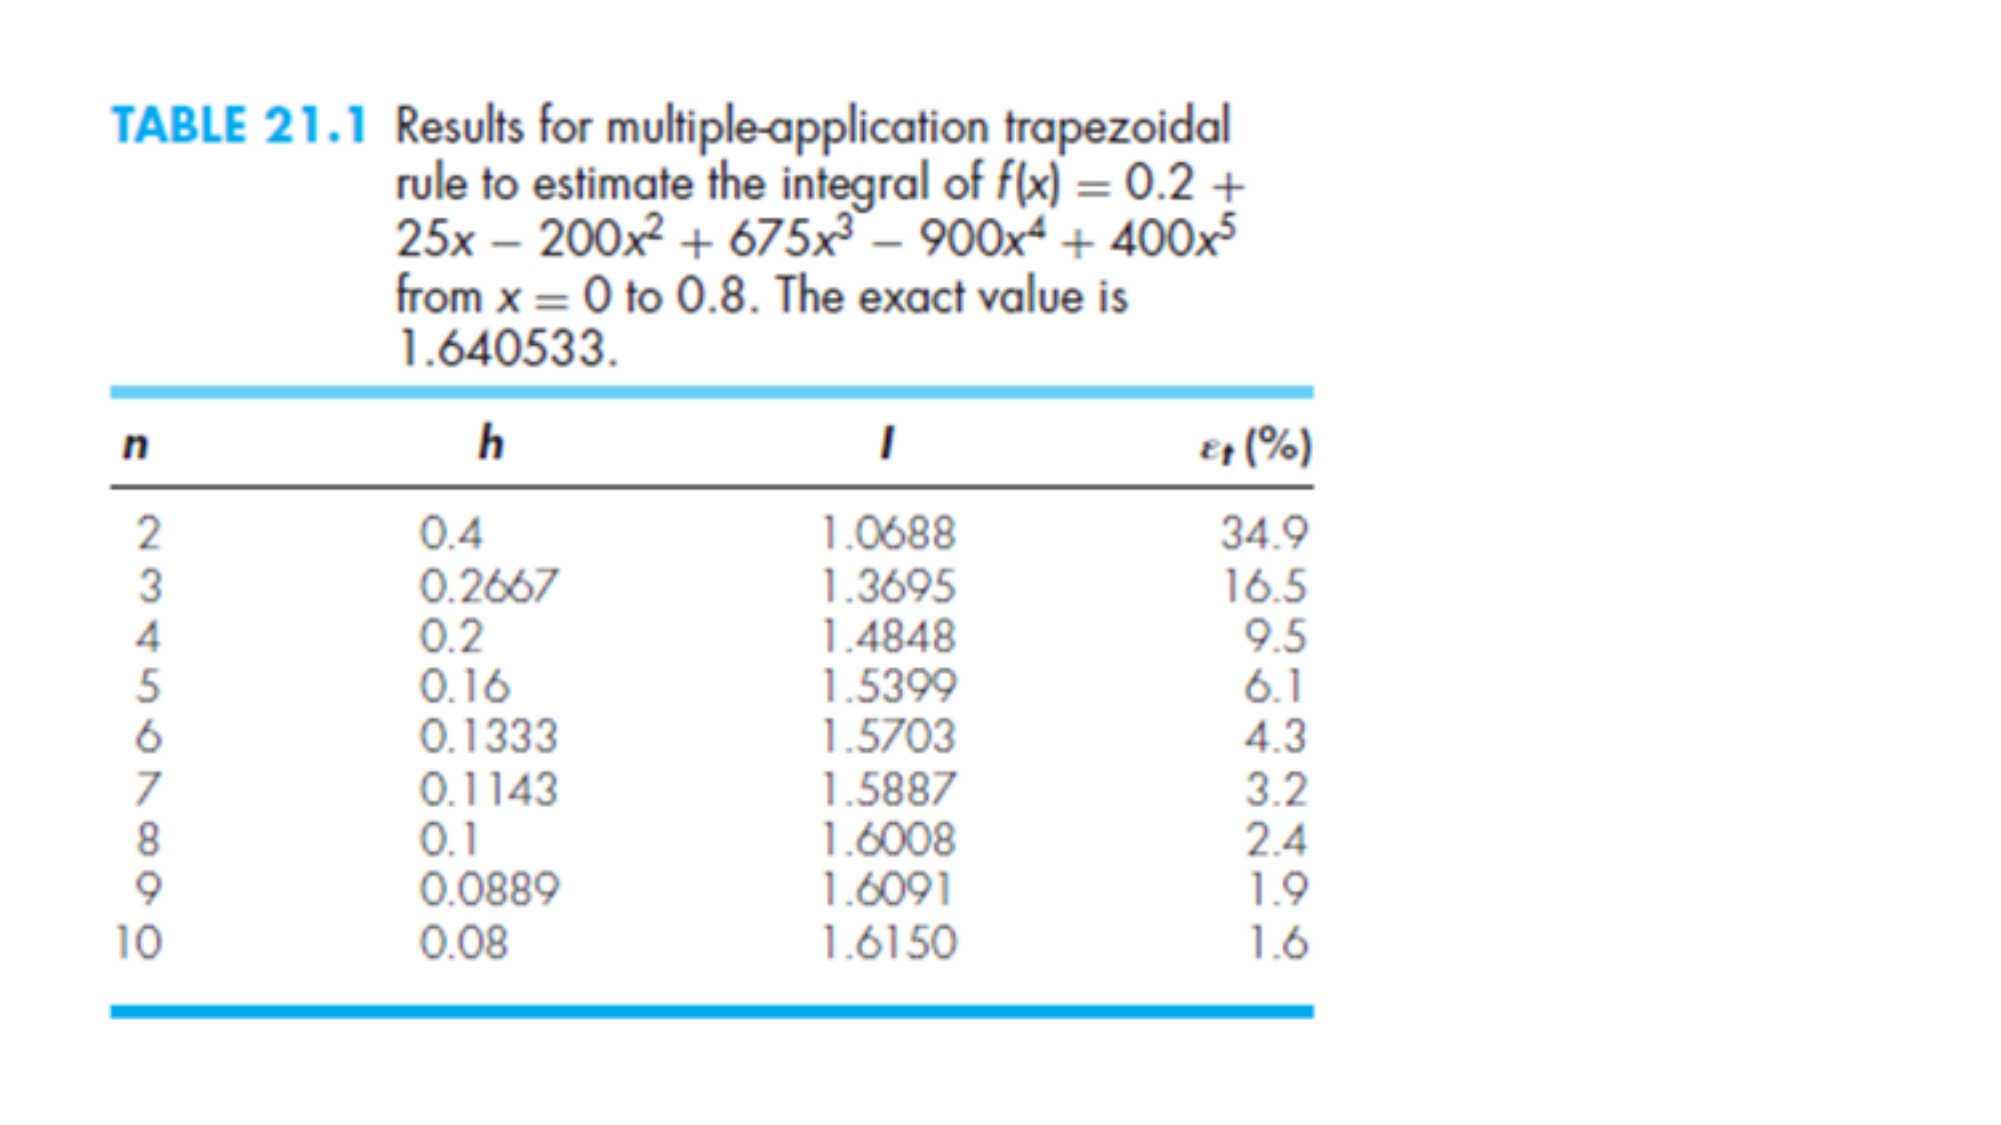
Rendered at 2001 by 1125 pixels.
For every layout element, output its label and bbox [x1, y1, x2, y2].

picture [83, 37, 1377, 1028]
